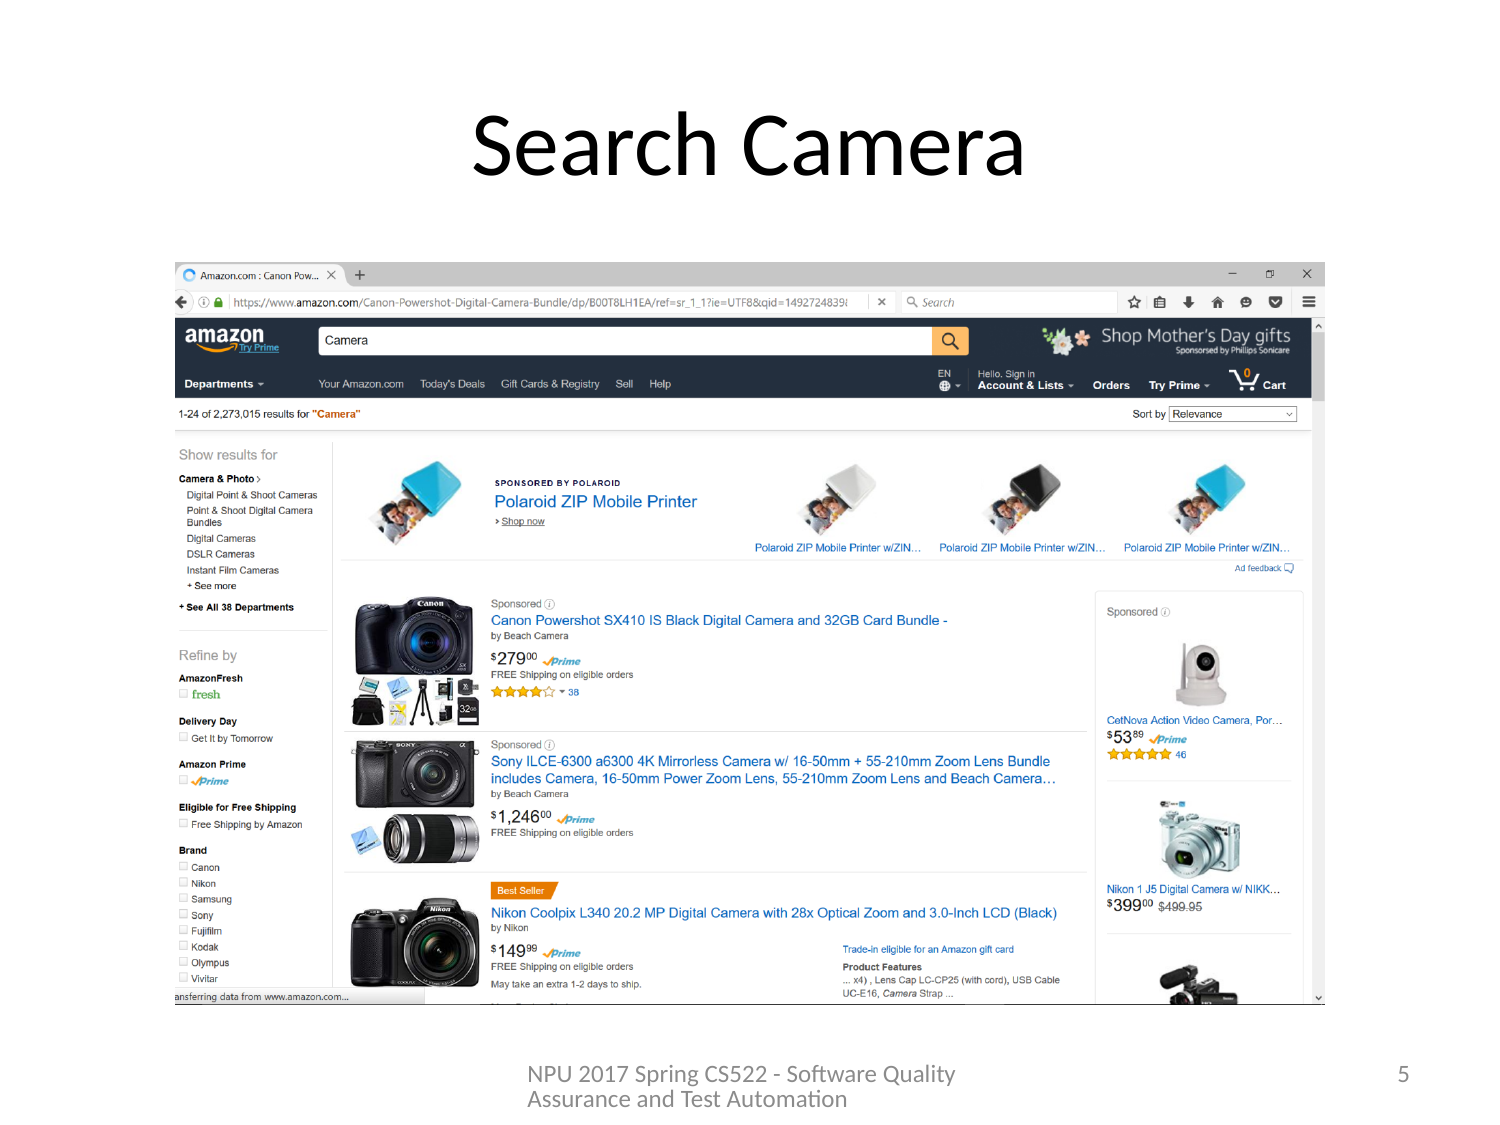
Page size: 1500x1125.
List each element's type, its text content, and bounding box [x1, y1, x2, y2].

footer NPU 2017 Spring CS522 - Software Quality Assurance and Test Automation [512, 1042, 988, 1103]
title Search Camera [75, 45, 1425, 233]
slide_number 5 [1074, 1042, 1425, 1103]
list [175, 262, 1325, 1006]
